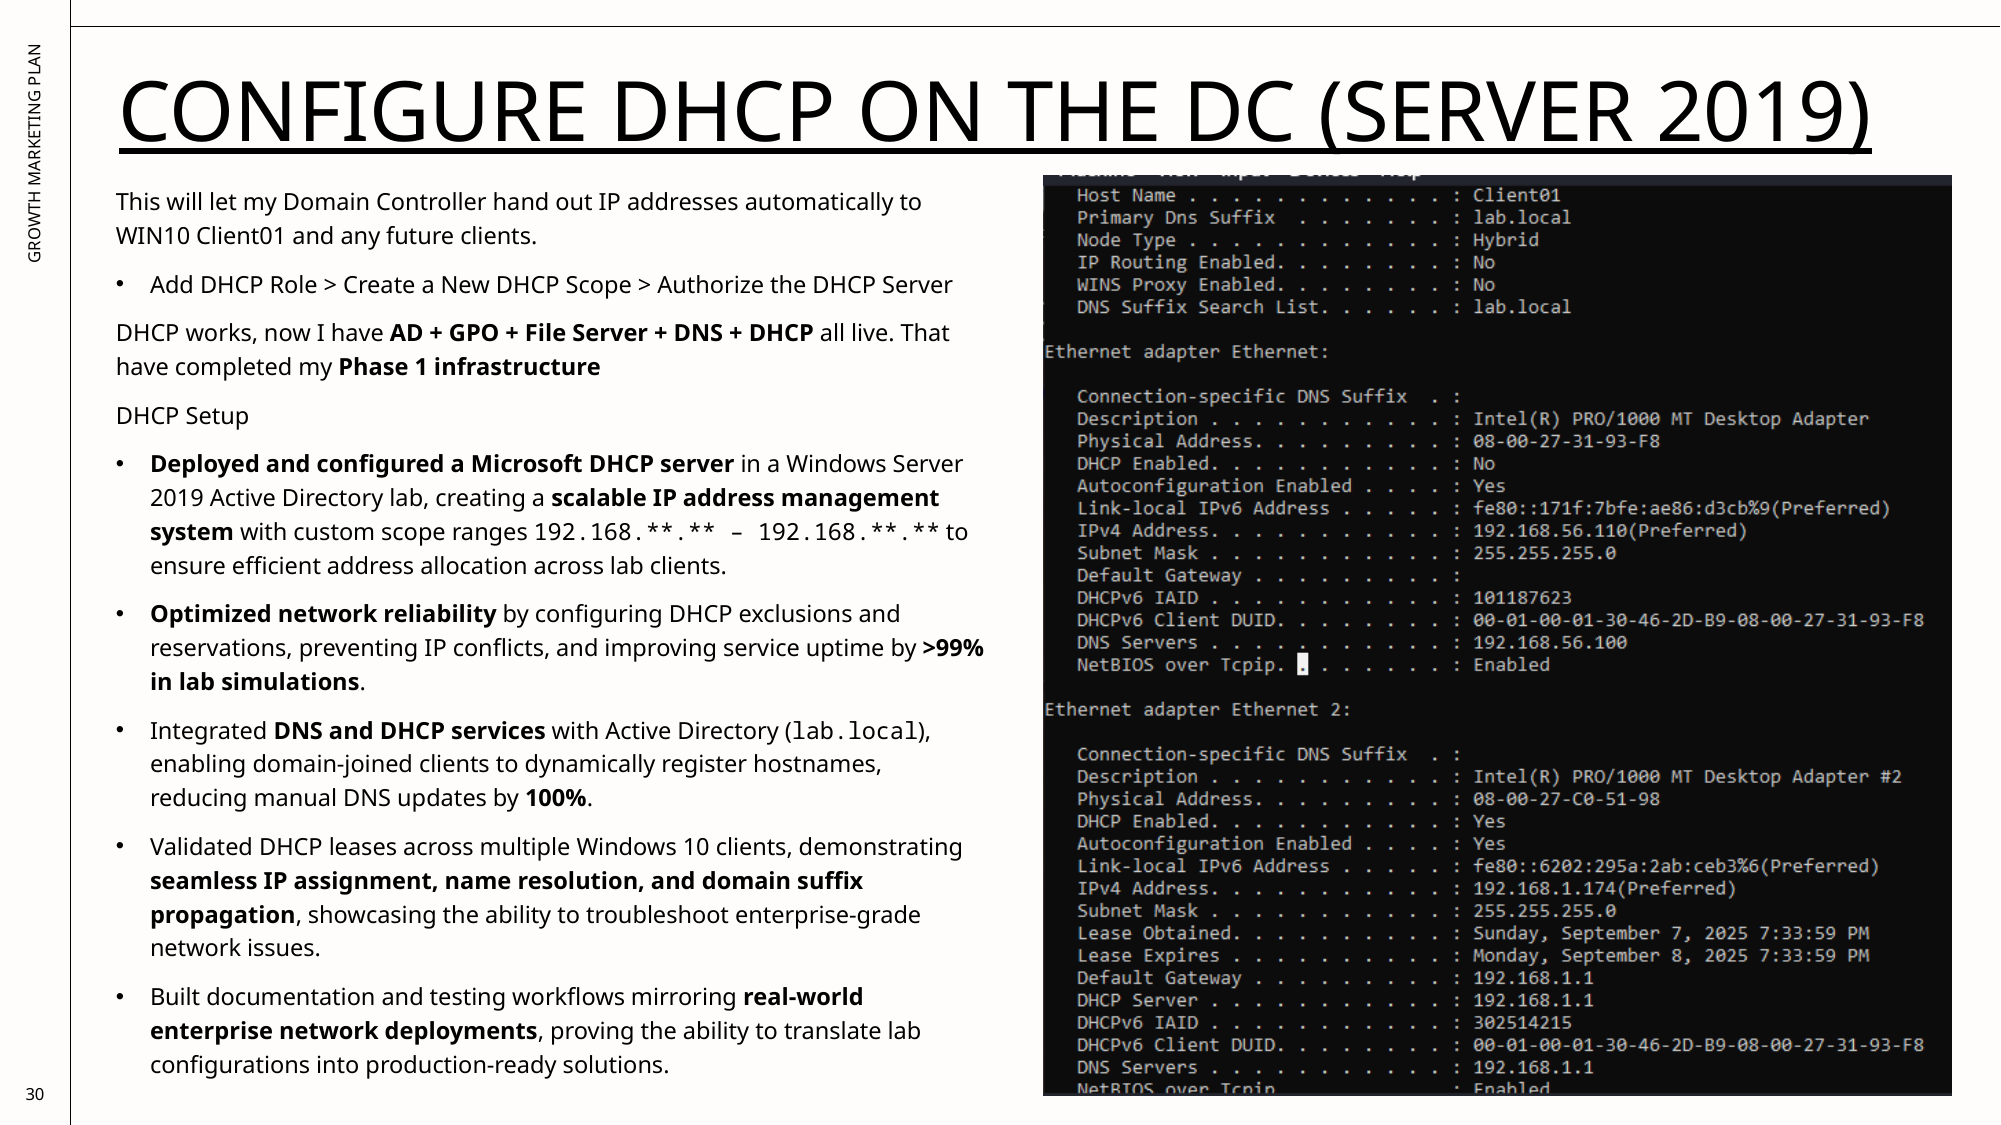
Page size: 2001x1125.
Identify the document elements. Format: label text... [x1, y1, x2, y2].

picture [1043, 175, 1952, 1096]
footer GROWTH MARKETING PLAN [0, 28, 71, 778]
title Configure DHCP on the DC (Server 2019) [103, 62, 1896, 175]
list This will let my Domain Controller hand out IP addresses automatically to WIN10 Client01 and any future clients. Add DHCP Role > Create a New DHCP Scope > Authorize the DHCP Server DHCP works, now I have AD + GPO + File Server + DNS + DHCP all live. That have completed my Phase 1 infrastructure DHCP Setup Deployed and configured a Microsoft DHCP server in a Windows Server 2019 Active Directory lab, creating a scalable IP address management system with custom scope ranges 192.168.**.** – 192.168.**.** to ensure efficient address allocation across lab clients. Optimized network reliability by configuring DHCP exclusions and reservations, preventing IP conflicts, and improving service uptime by >99% in lab simulations. Integrated DNS and DHCP services with Active Directory (lab.local), enabling domain-joined clients to dynamically register hostnames, reducing manual DNS updates by 100%. Validated DHCP leases across multiple Windows 10 clients, demonstrating seamless IP assignment, name resolution, and domain suffix propagation, showcasing the ability to troubleshoot enterprise-grade network issues. Built documentation and testing workflows mirroring real-world enterprise network deployments, proving the ability to translate lab configurations into production-ready solutions. [100, 173, 1000, 1094]
slide_number 30 [0, 1065, 71, 1125]
